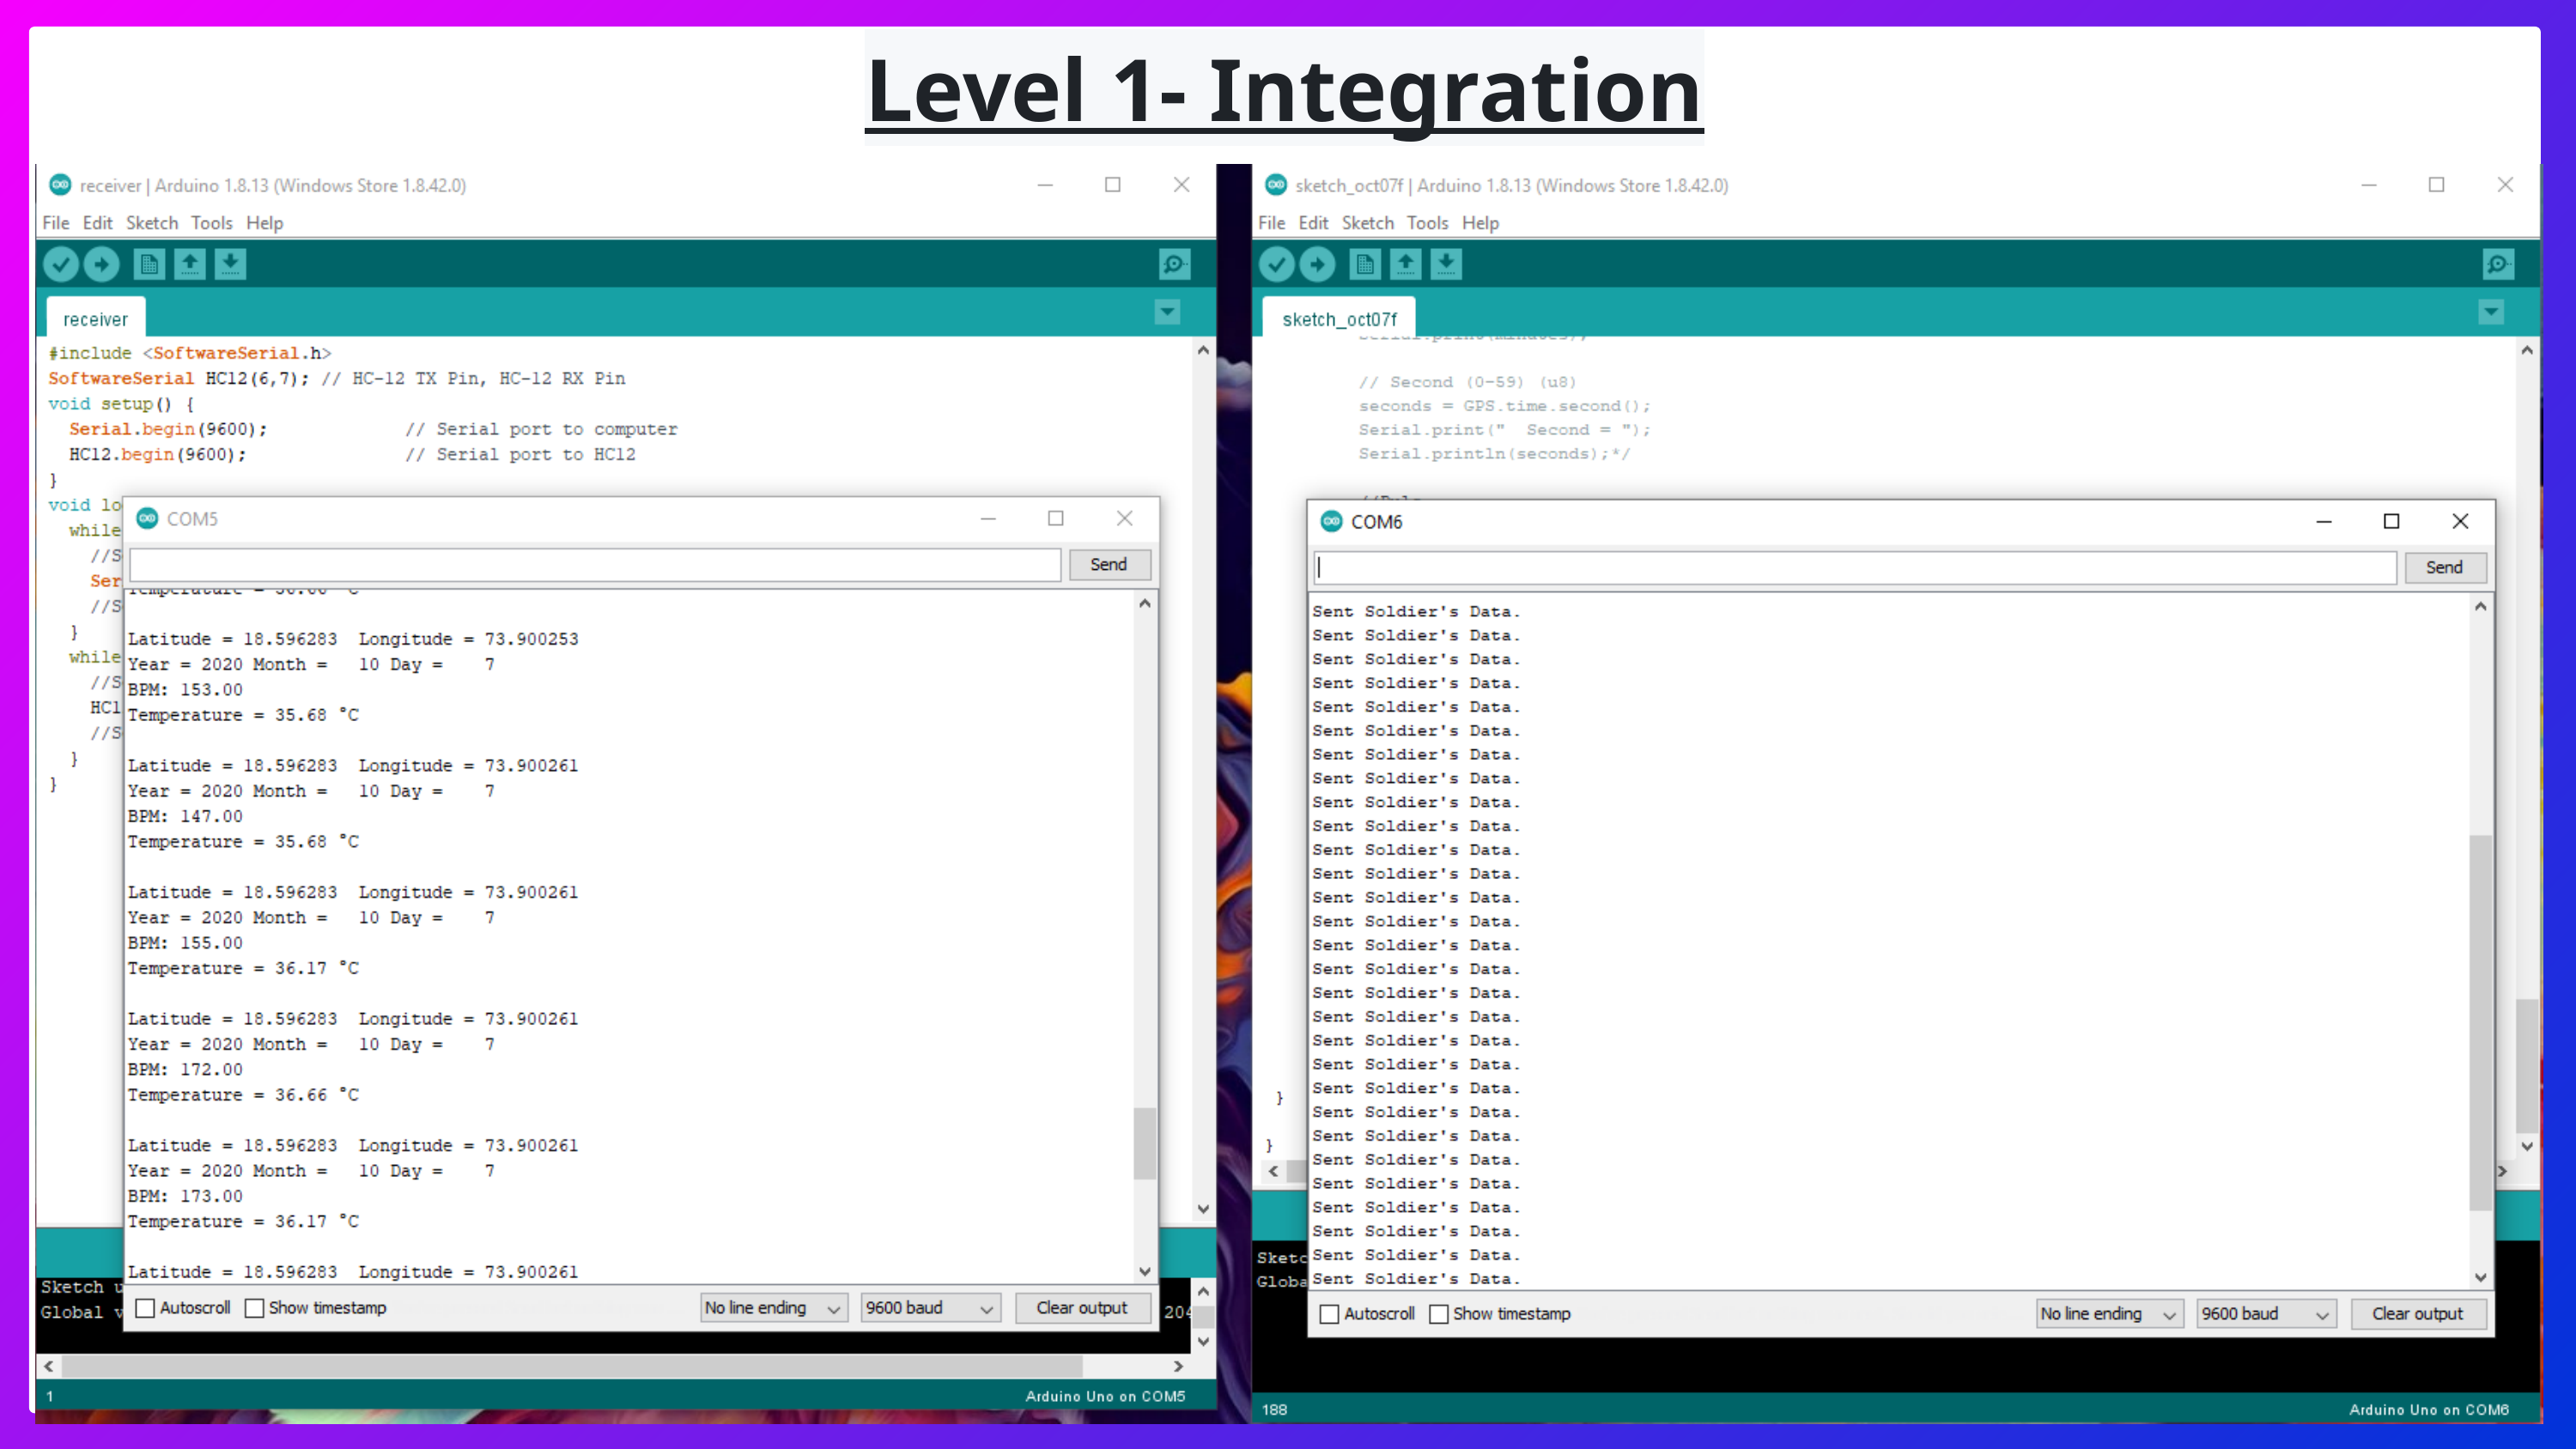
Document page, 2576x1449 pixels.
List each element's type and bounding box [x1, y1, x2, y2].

picture [34, 164, 2543, 1424]
text_box [28, 26, 2542, 173]
